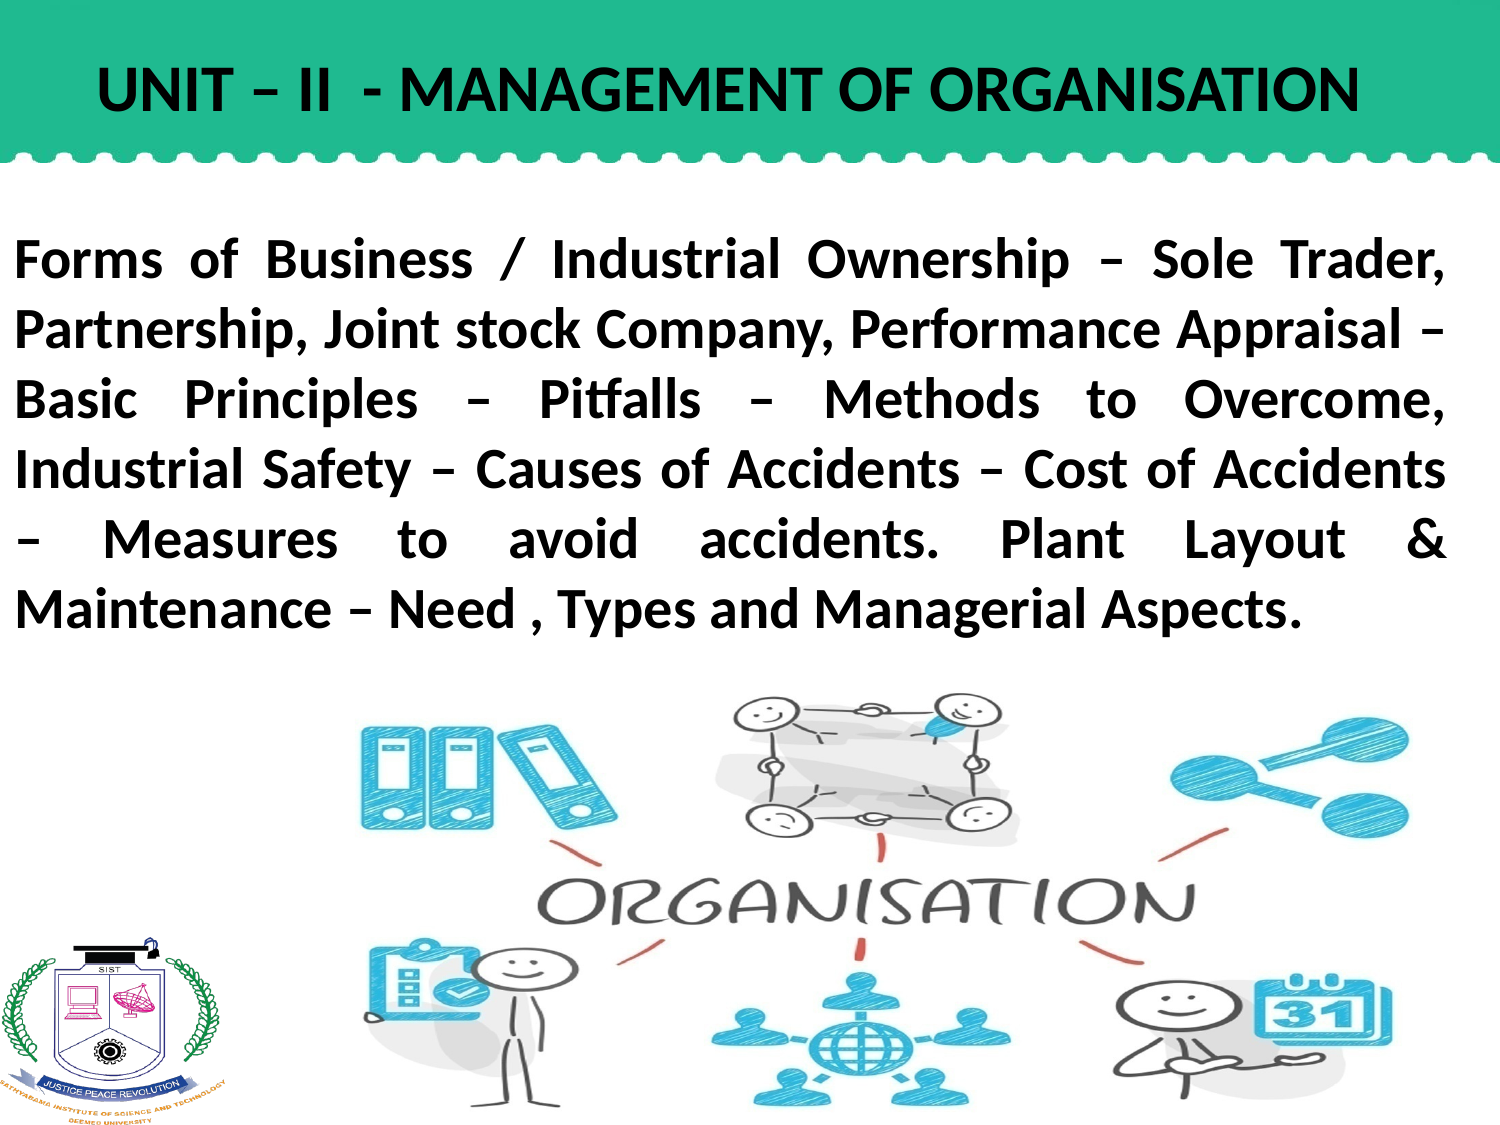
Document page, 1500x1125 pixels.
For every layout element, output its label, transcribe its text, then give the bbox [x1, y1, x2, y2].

picture [299, 674, 1500, 1125]
picture [0, 937, 225, 1125]
picture [0, 0, 1500, 163]
text_box Forms of Business / Industrial Ownership – Sole Trader, Partnership, Joint stock Company, Performance Appraisal – Basic Principles – Pitfalls – Methods to Overcome, Industrial Safety – Causes of Accidents – Cost of Accidents – Measures to avoid accidents. Plant Layout & Maintenance – Need , Types and Managerial Aspects. [0, 212, 1463, 648]
